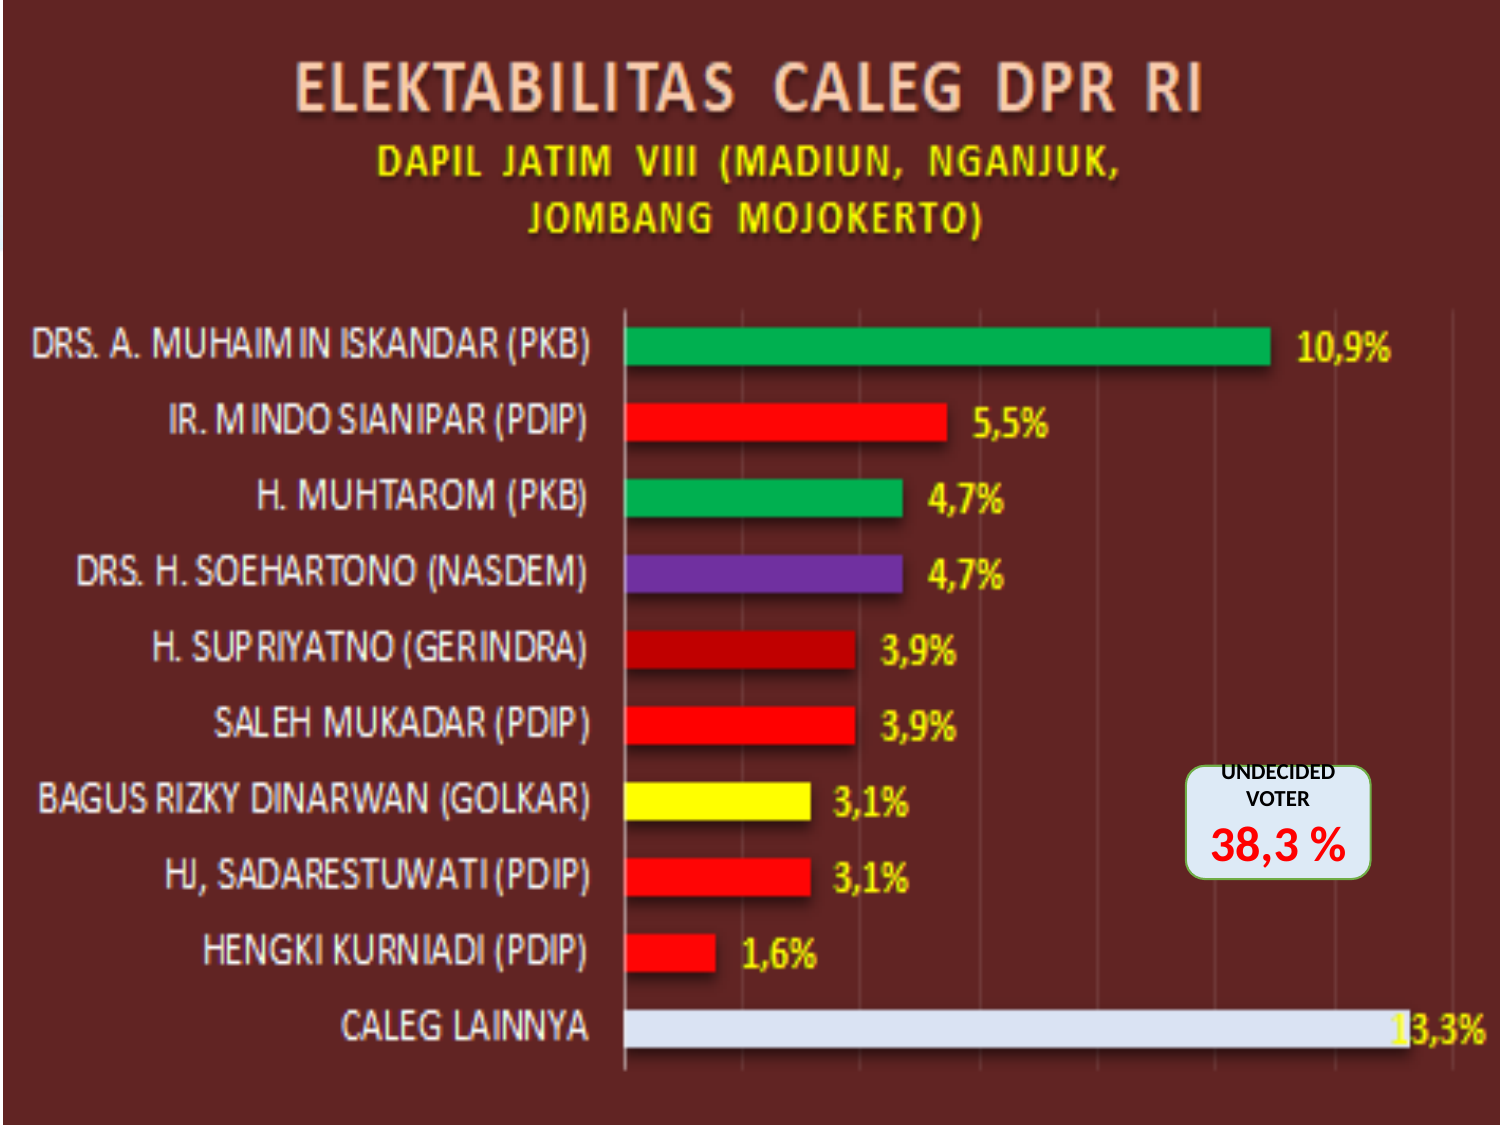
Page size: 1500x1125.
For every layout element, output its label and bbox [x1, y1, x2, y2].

list [3, 0, 1500, 1125]
